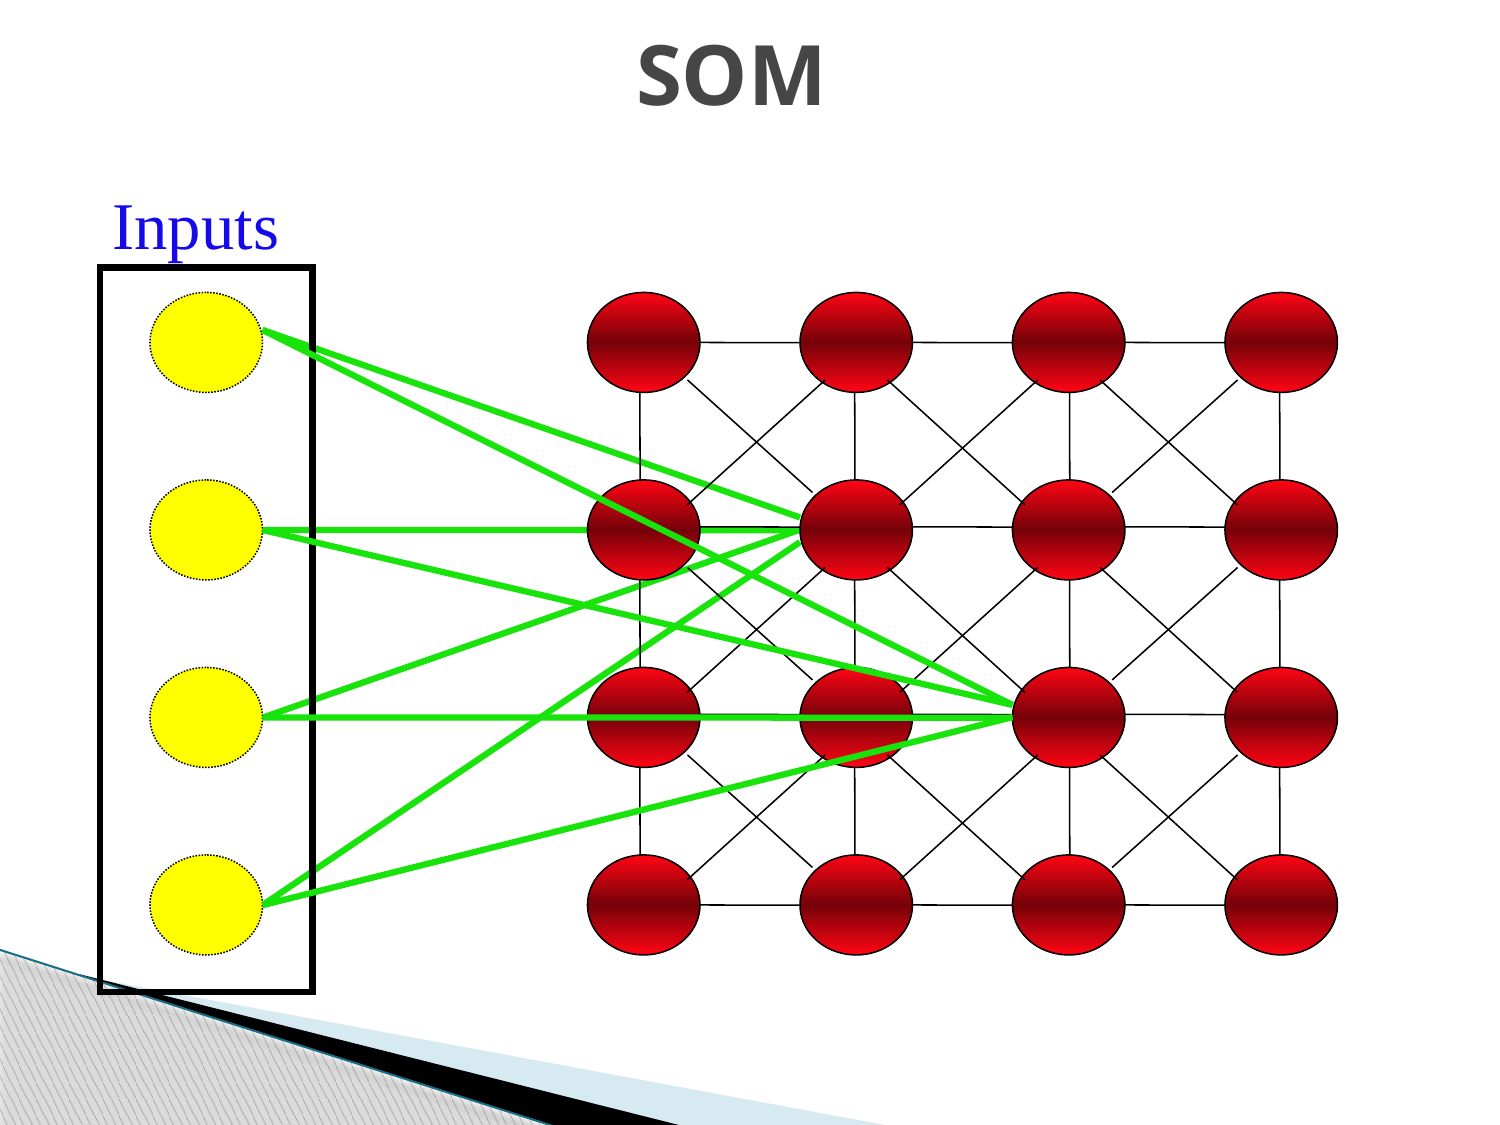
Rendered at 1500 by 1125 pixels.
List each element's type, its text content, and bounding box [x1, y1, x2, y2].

text_box [589, 918, 698, 955]
text_box [1287, 667, 1338, 768]
text_box [802, 292, 911, 329]
text_box [1226, 855, 1338, 955]
text_box Inputs [97, 174, 295, 271]
text_box [1287, 480, 1338, 580]
text_box [589, 292, 698, 328]
text_box [1013, 292, 1125, 342]
title SOM [621, 0, 853, 174]
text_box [1018, 342, 1281, 906]
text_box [1018, 379, 1238, 881]
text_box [262, 329, 1013, 906]
text_box [801, 918, 911, 955]
text_box [1225, 292, 1338, 393]
text_box [99, 267, 313, 993]
text_box [1014, 917, 1124, 955]
